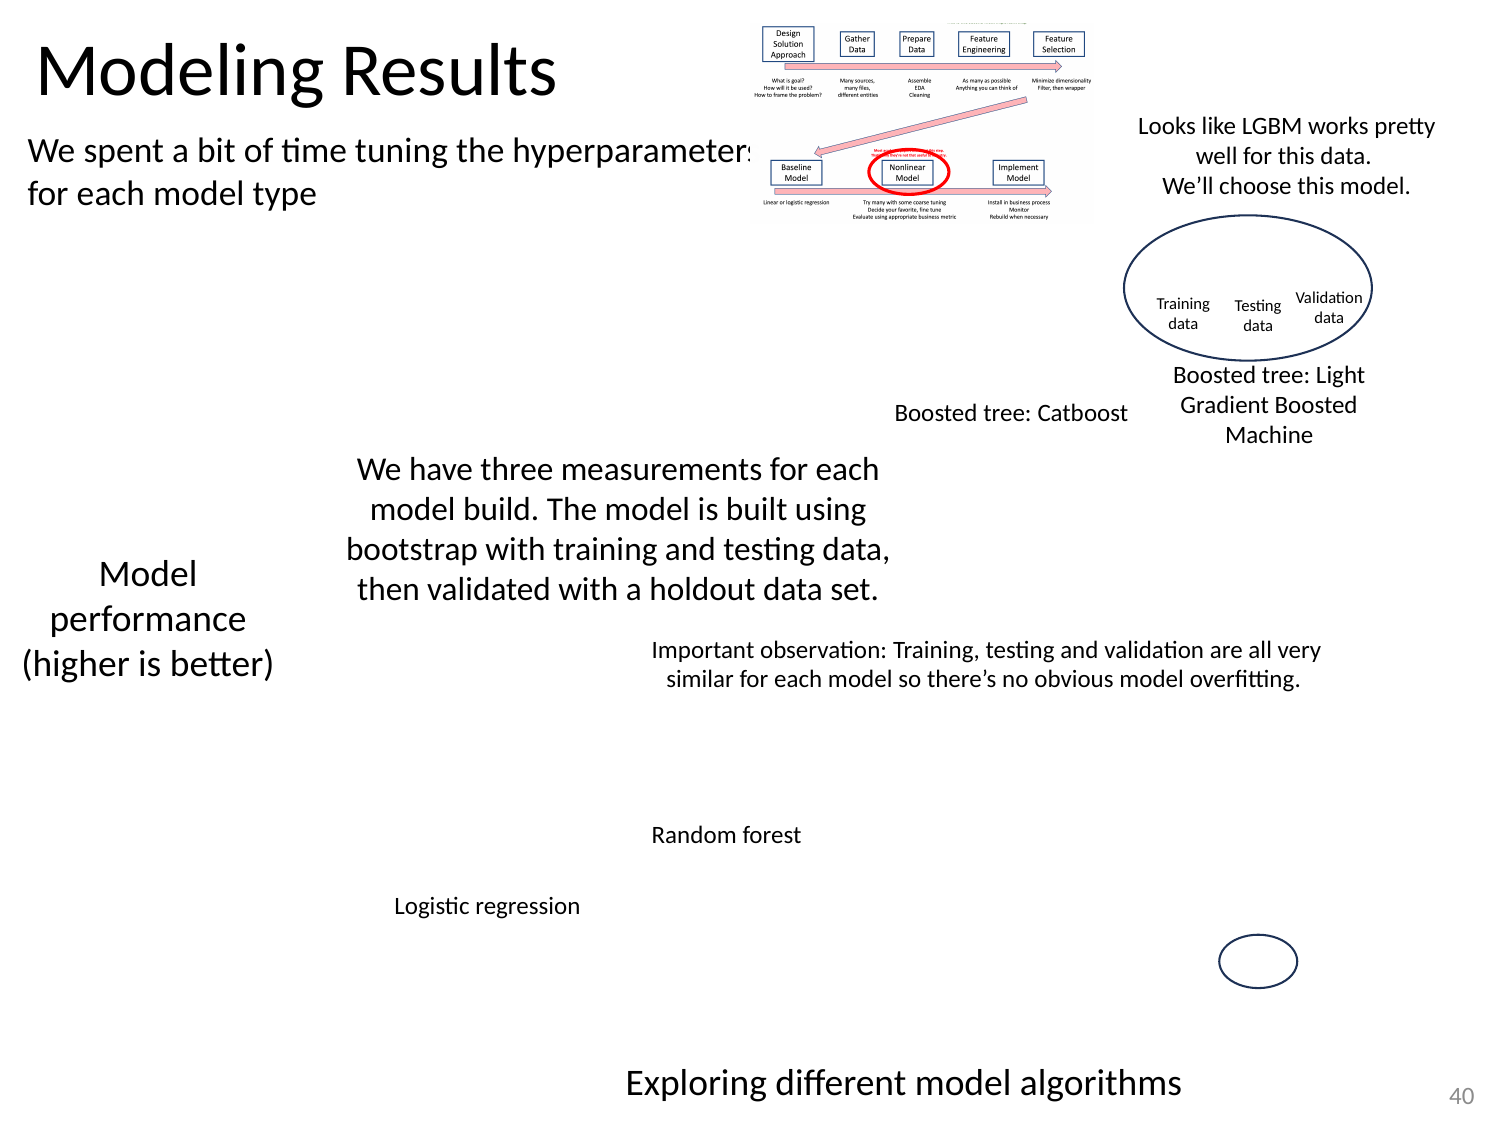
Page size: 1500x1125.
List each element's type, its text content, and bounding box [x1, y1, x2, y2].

title Modeling Results [19, 4, 1314, 136]
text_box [749, 23, 1094, 224]
picture [157, 136, 1500, 1051]
text_box Looks like LGBM works pretty well for this data. We’ll choose this model. [1104, 102, 1469, 136]
text_box Model performance (higher is better) [2, 541, 157, 692]
list We spent a bit of time tuning the hyperparameters for each model type [12, 120, 749, 221]
slide_number 40 [1403, 1065, 1490, 1125]
text_box Exploring different model algorithms [597, 1051, 1211, 1111]
